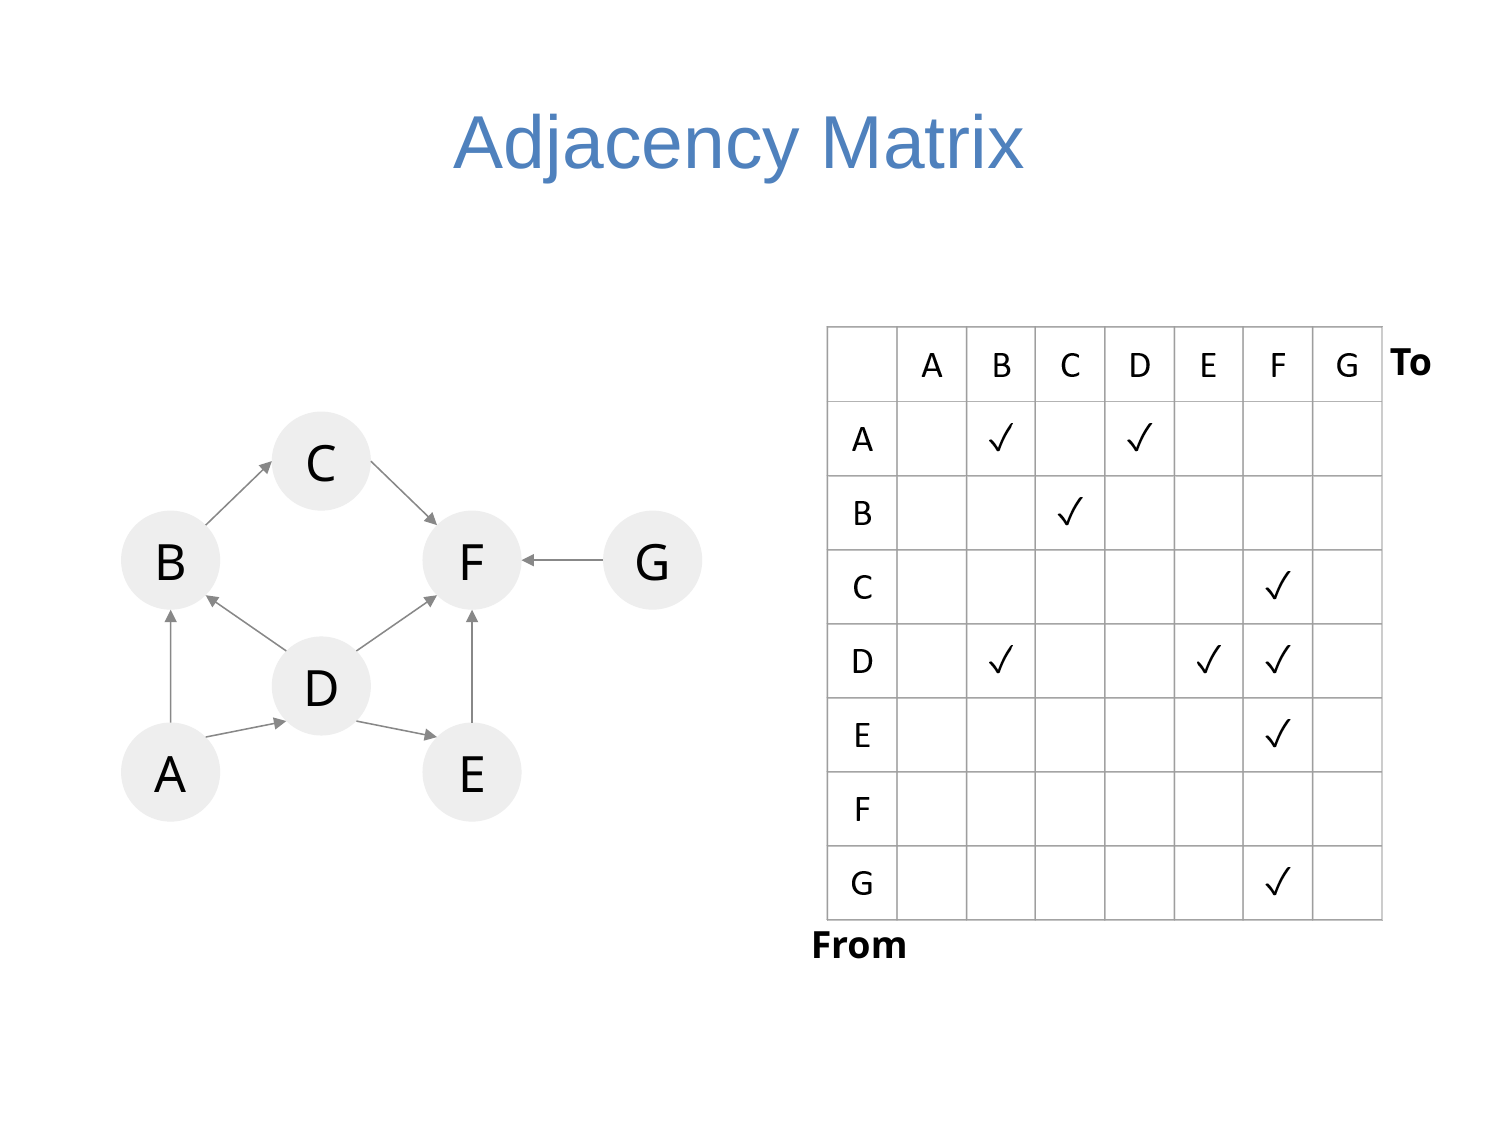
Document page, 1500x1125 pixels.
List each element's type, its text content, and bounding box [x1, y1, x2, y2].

text_box D [271, 636, 371, 736]
text_box E [422, 722, 522, 822]
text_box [205, 594, 287, 652]
text_box G [603, 510, 703, 610]
text_box B [121, 510, 221, 610]
text_box A [121, 722, 221, 822]
text_box From [765, 910, 953, 977]
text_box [356, 594, 438, 652]
text_box F [422, 510, 522, 610]
title Adjacency Matrix [75, 45, 1425, 233]
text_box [205, 460, 273, 526]
picture [825, 326, 1384, 927]
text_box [205, 720, 287, 738]
text_box C [271, 411, 371, 511]
text_box To [1385, 327, 1452, 392]
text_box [356, 720, 438, 738]
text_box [370, 460, 438, 526]
